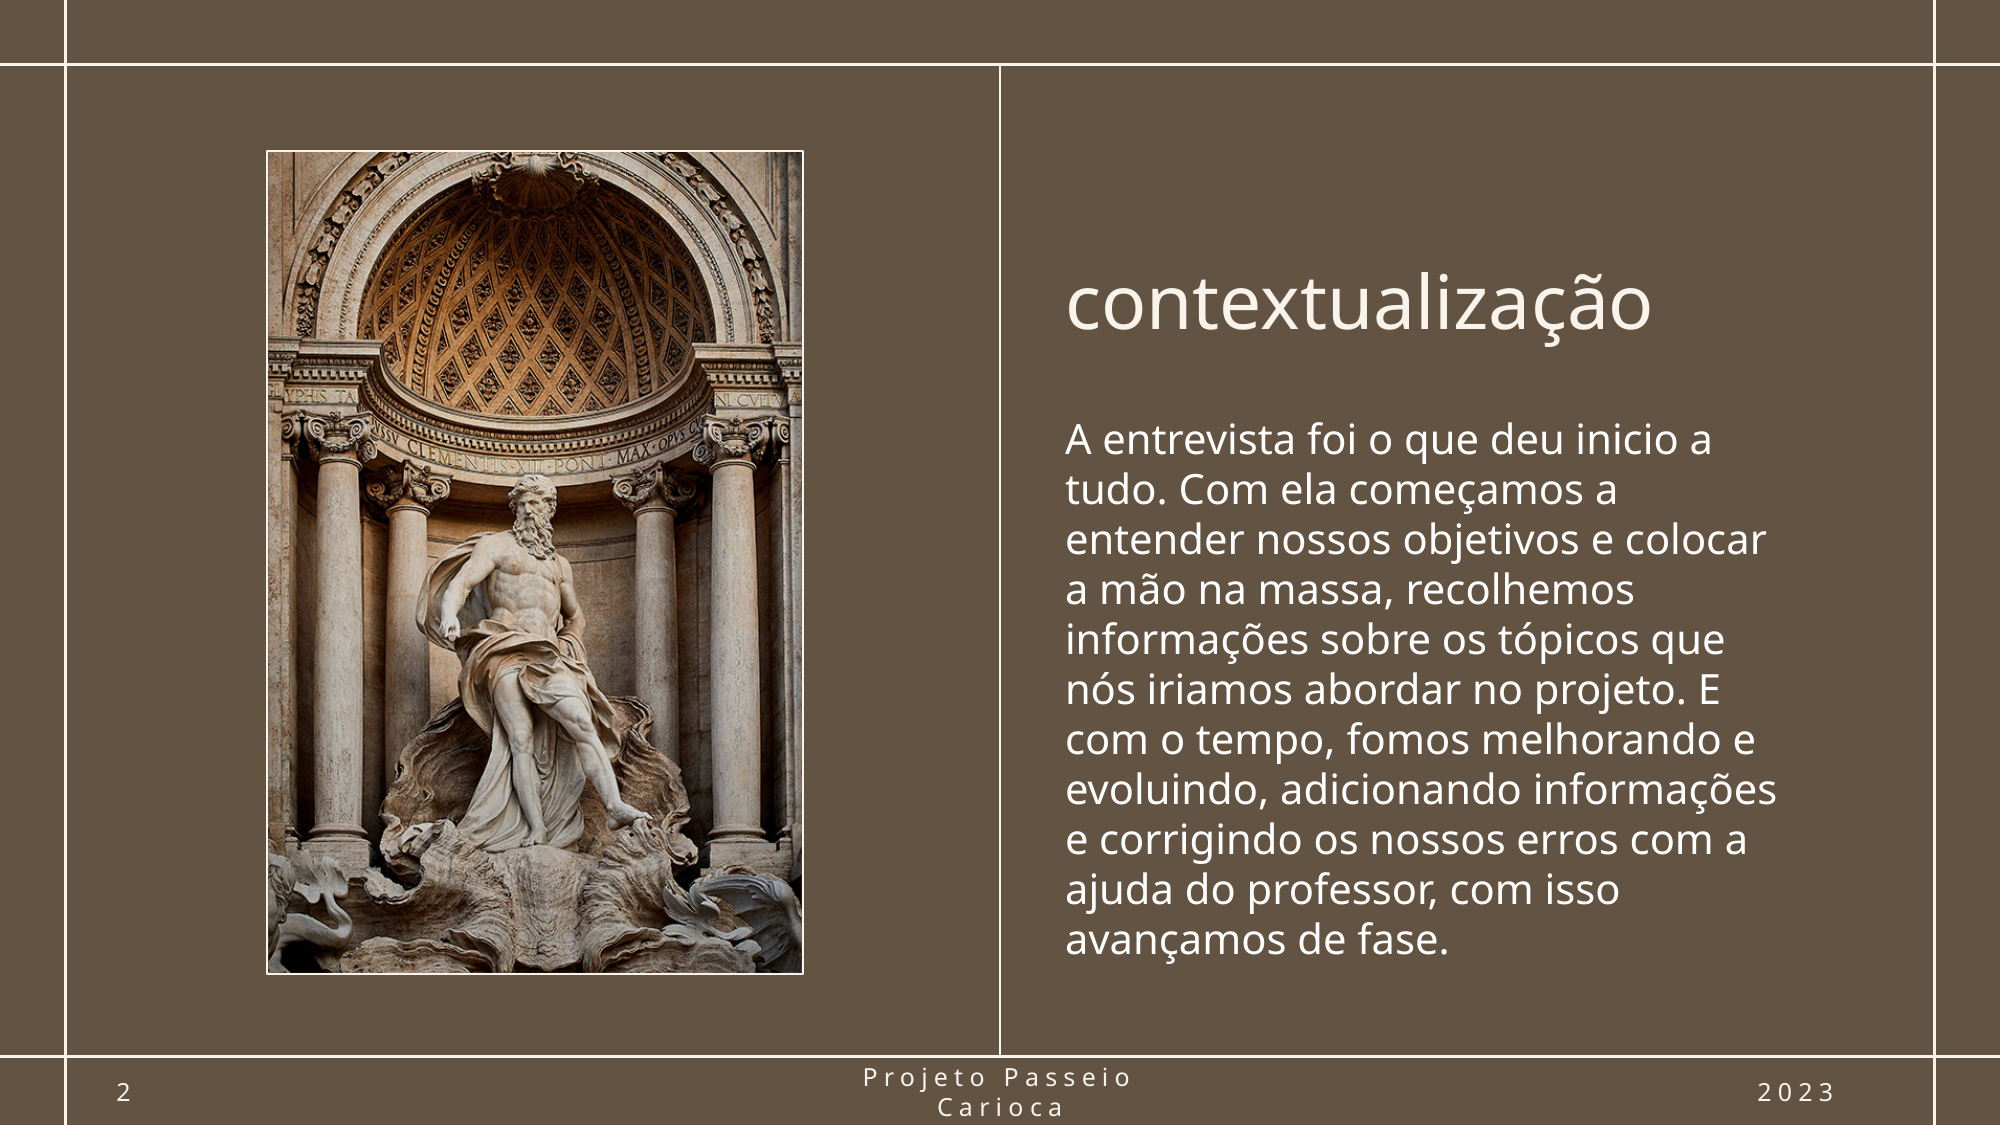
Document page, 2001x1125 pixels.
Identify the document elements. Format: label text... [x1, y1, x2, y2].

slide_number 2023 [1742, 1069, 1899, 1115]
picture [268, 152, 802, 973]
slide_number 2 [101, 1069, 258, 1115]
footer Projeto Passeio Carioca [788, 1069, 1211, 1115]
title contextualização [1050, 170, 1899, 441]
list A entrevista foi o que deu inicio a tudo. Com ela começamos a entender nossos objetivos e colocar a mão na massa, recolhemos informações sobre os tópicos que nós iriamos abordar no projeto. E com o tempo, fomos melhorando e evoluindo, adicionando informações e corrigindo os nossos erros com a ajuda do professor, com isso avançamos de fase. [1050, 405, 1806, 903]
